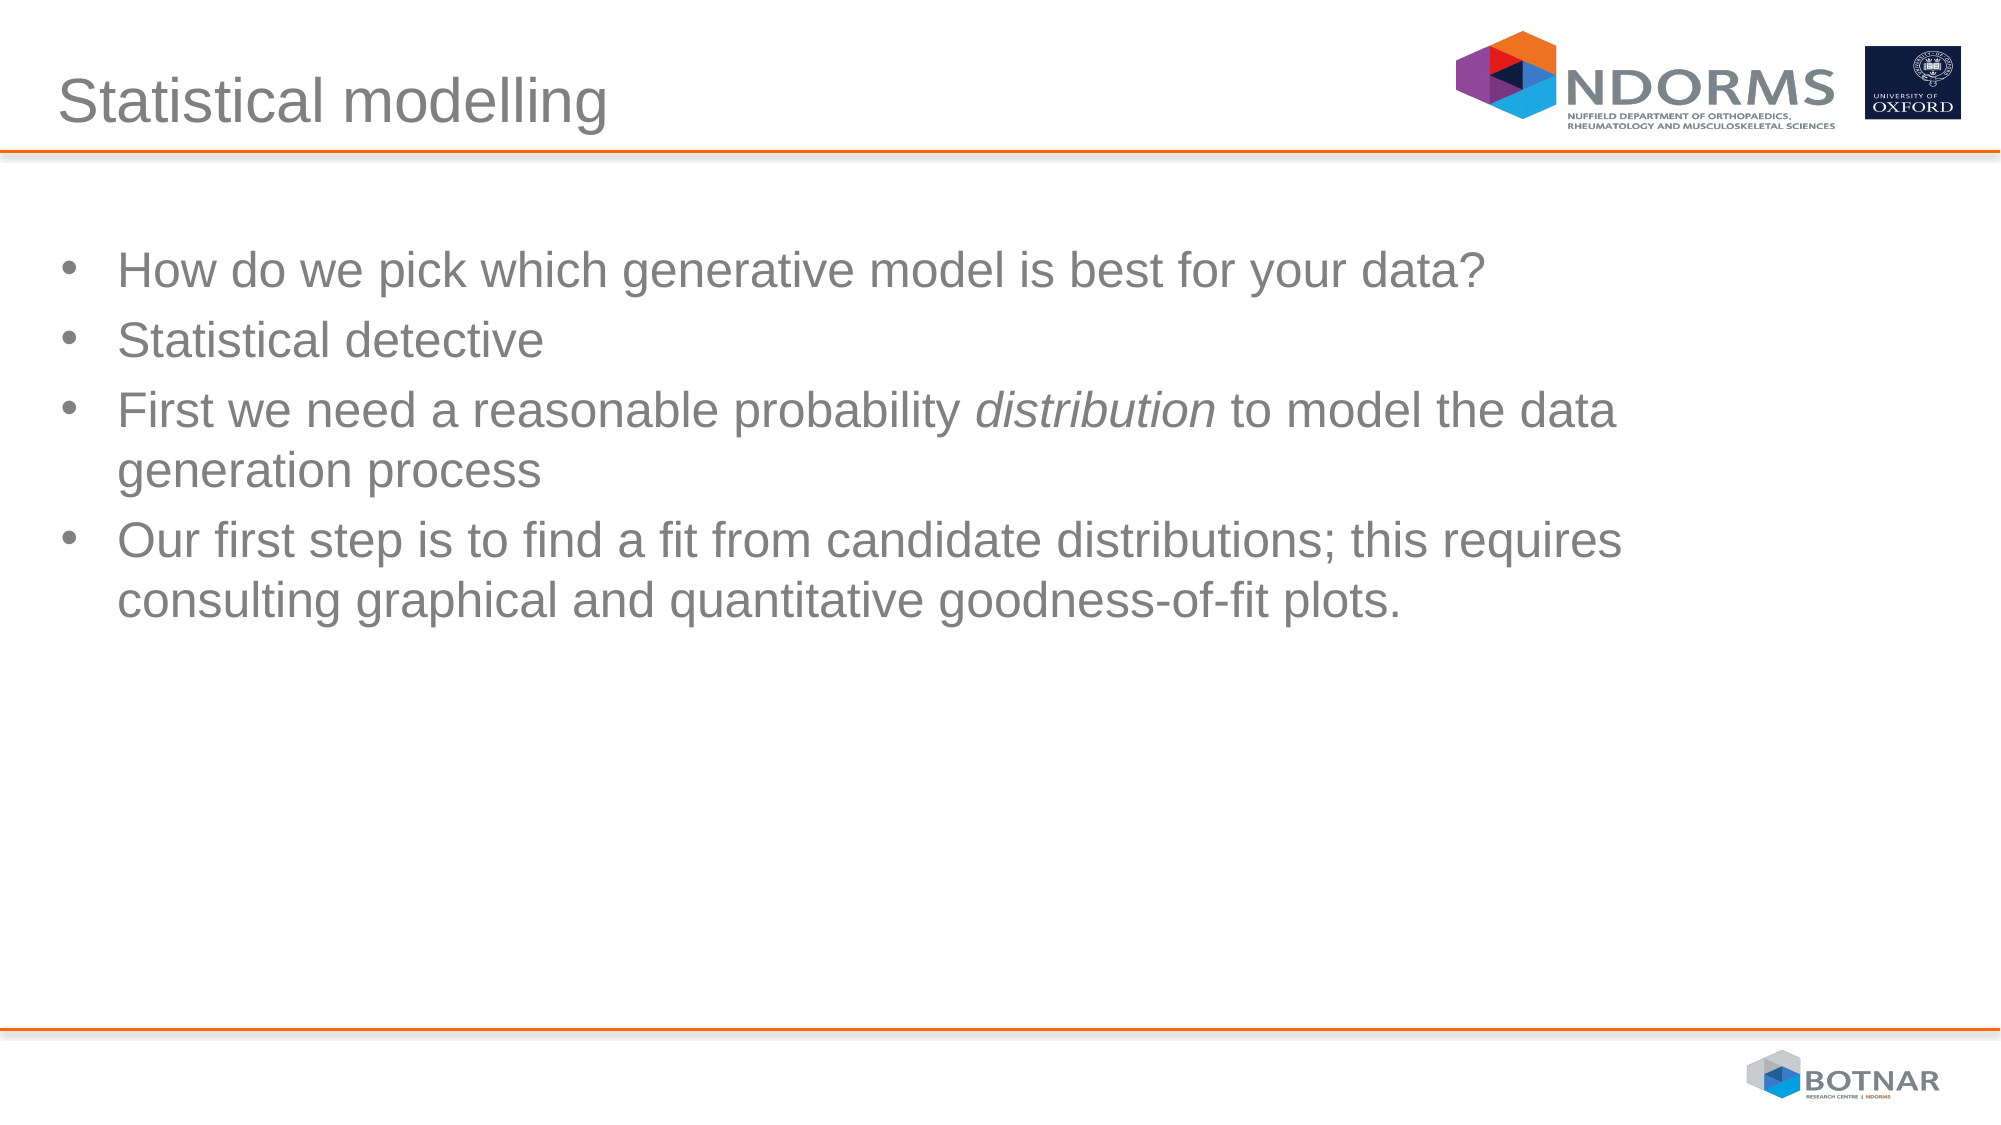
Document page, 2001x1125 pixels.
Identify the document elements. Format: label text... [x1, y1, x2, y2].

picture [1456, 31, 1961, 129]
list How do we pick which generative model is best for your data? Statistical detective First we need a reasonable probability distribution to model the data generation process Our first step is to find a fit from candidate distributions; this requires consulting graphical and quantitative goodness-of-fit plots. [45, 229, 1846, 973]
title Statistical modelling [42, 33, 1233, 162]
picture [1746, 1050, 1945, 1099]
